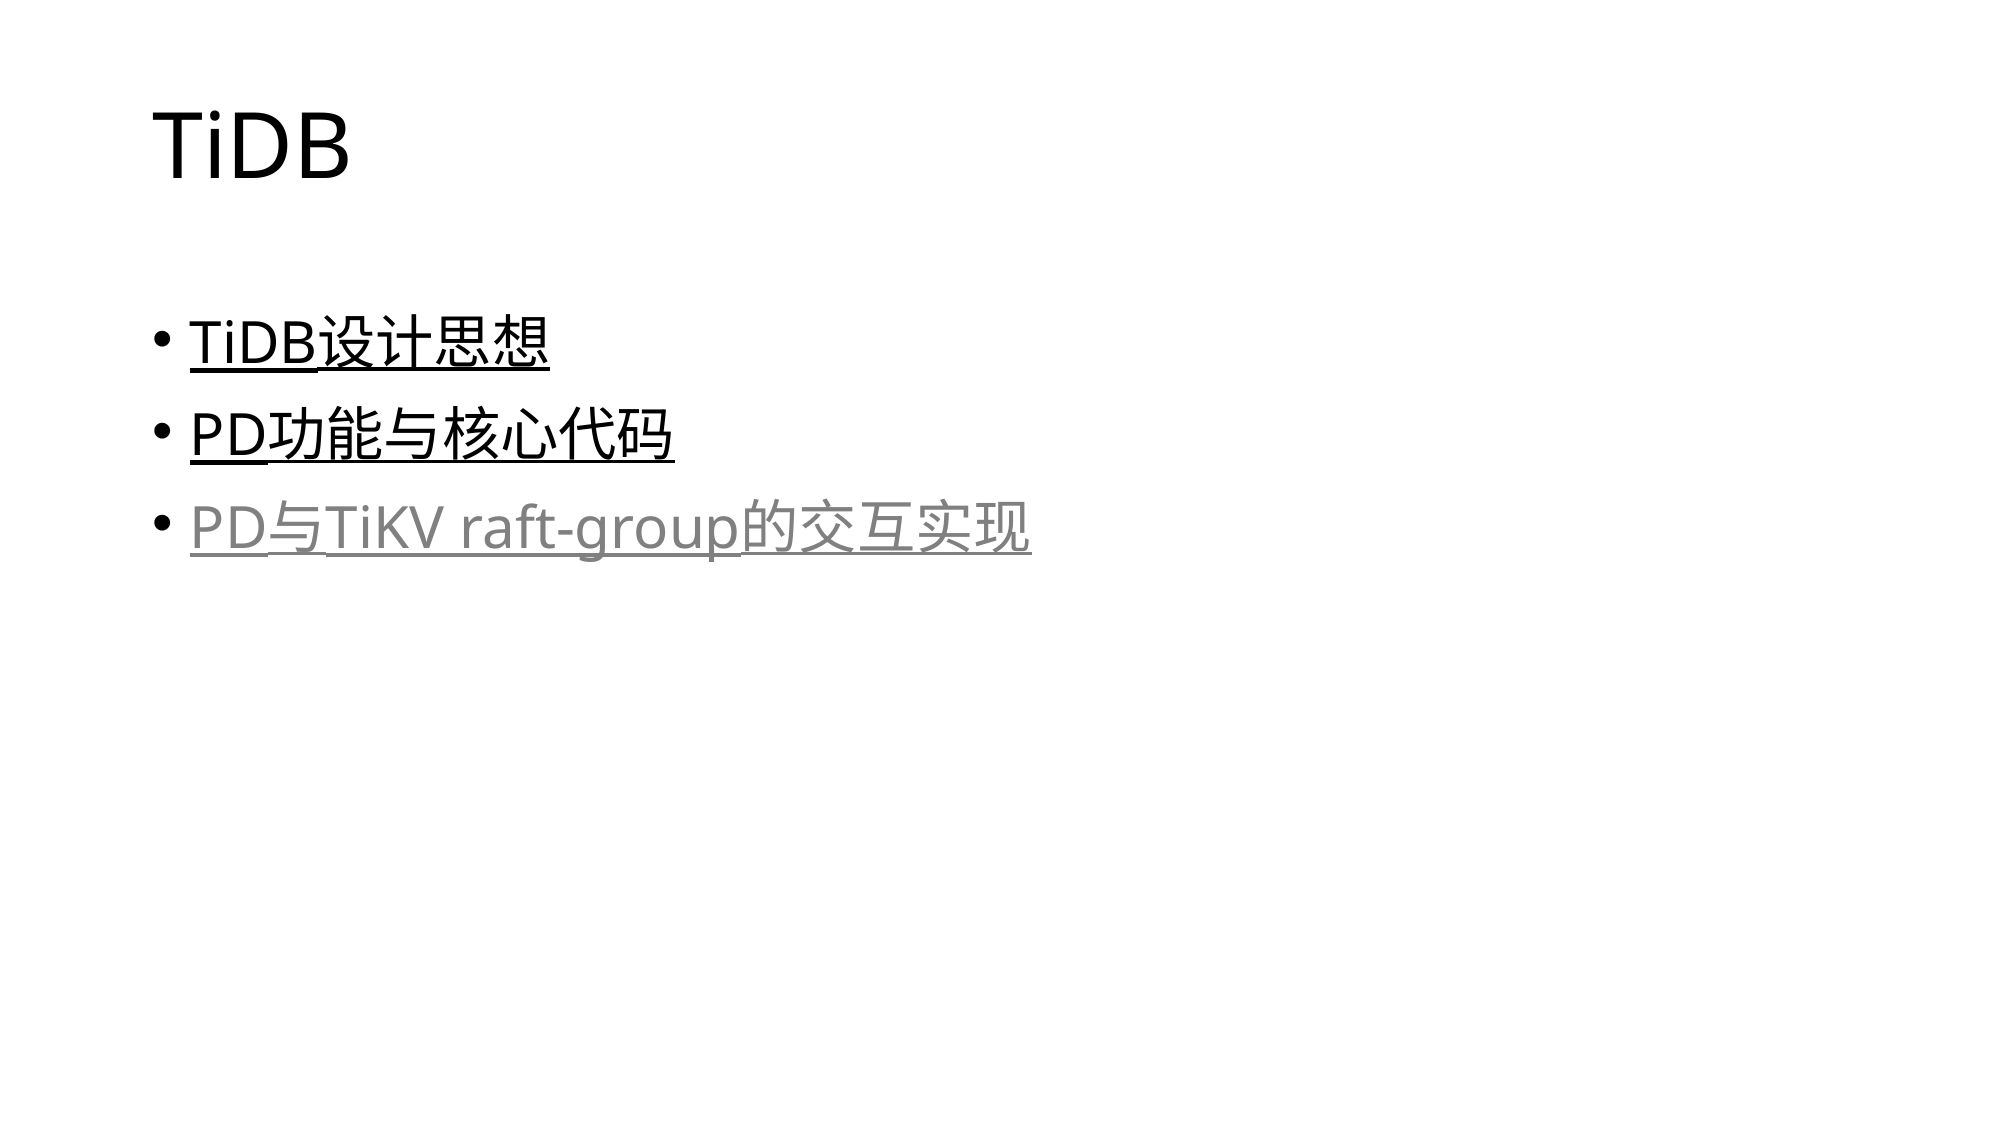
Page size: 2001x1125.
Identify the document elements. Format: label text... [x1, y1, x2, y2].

text_box TiDB设计思想 PD功能与核心代码 PD与TiKV raft-group的交互实现 [137, 299, 1863, 1014]
text_box TiDB [137, 40, 1863, 258]
